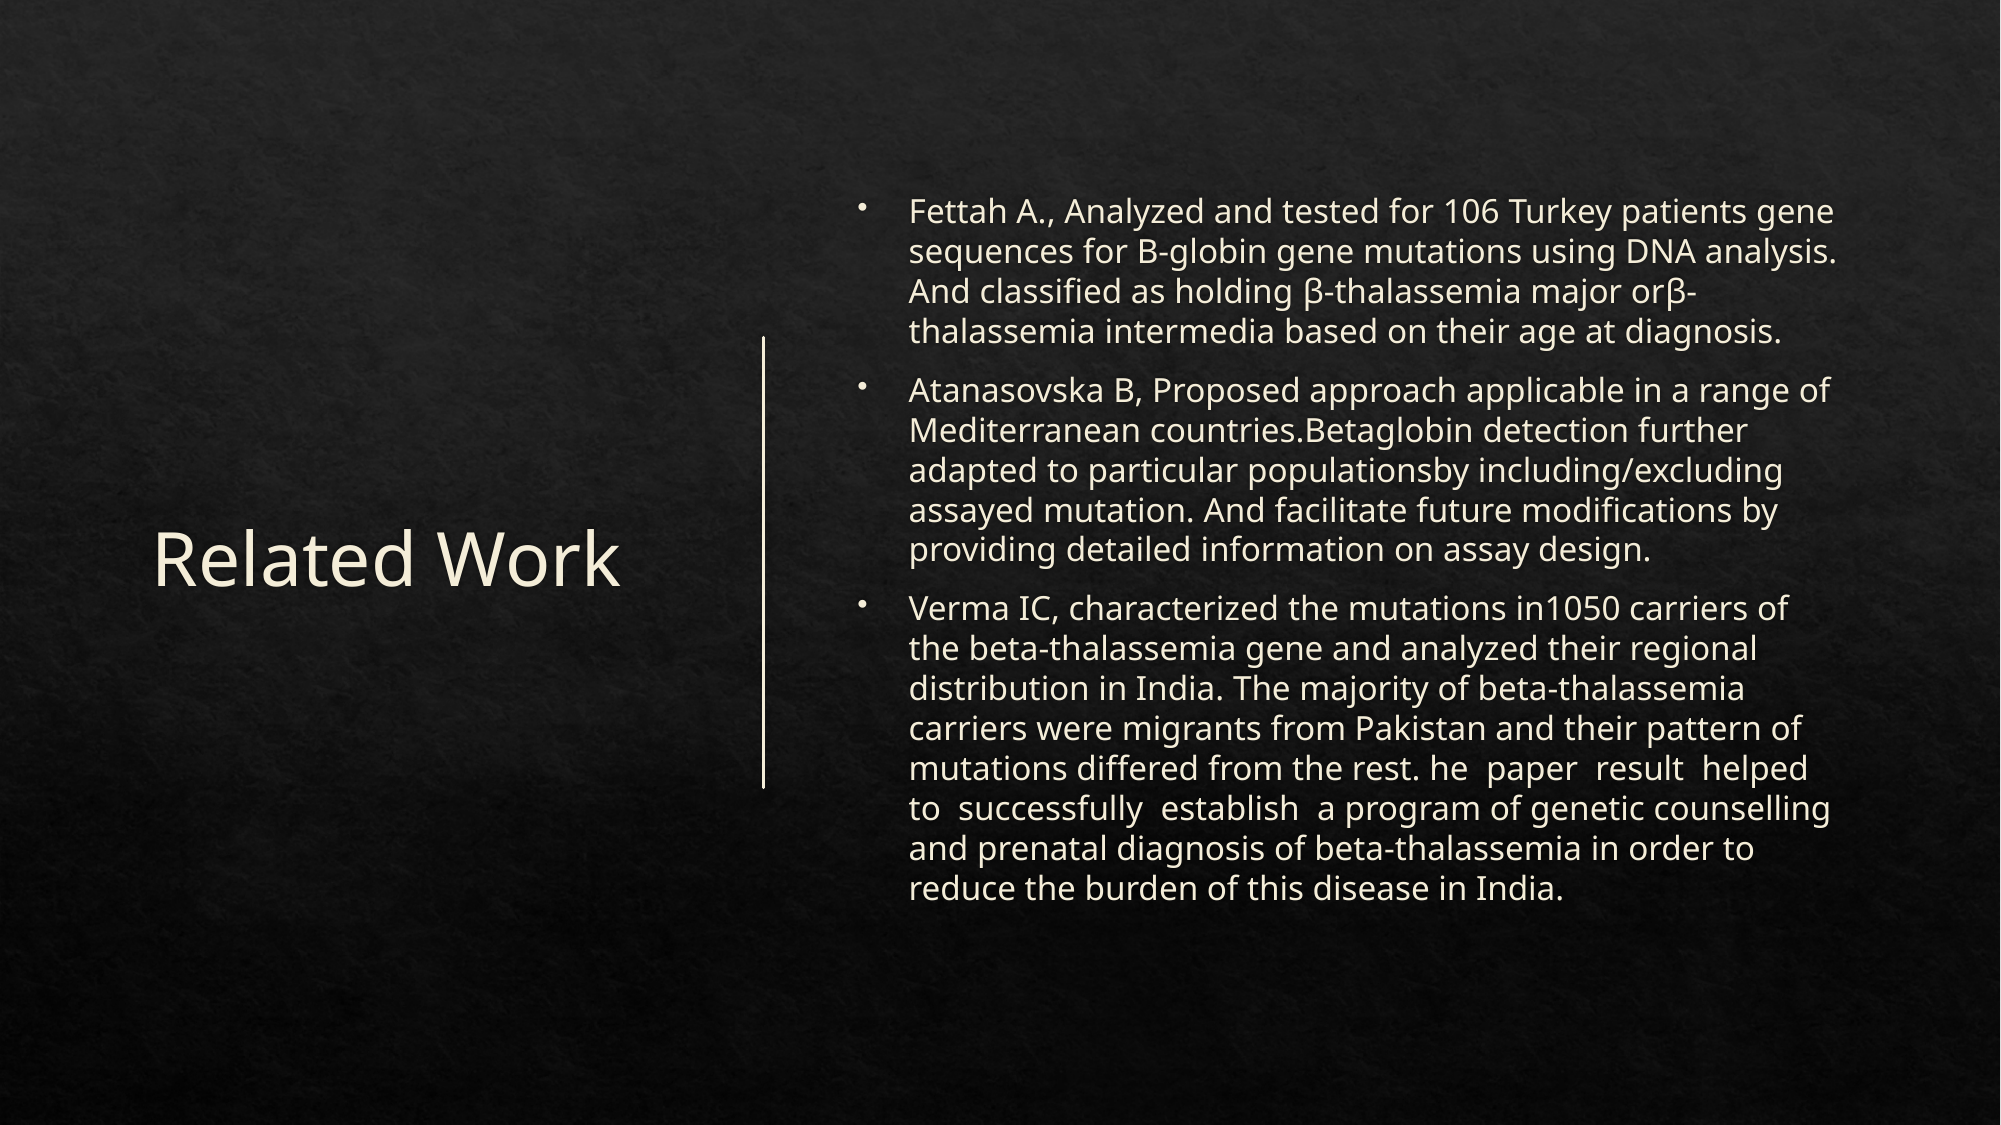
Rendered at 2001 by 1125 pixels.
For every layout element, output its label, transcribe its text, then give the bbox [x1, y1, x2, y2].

text_box [0, 0, 2000, 1125]
list Fettah A., Analyzed and tested for 106 Turkey patients gene sequences for B-globin gene mutations using DNA analysis. And classified as holding β-thalassemia major orβ-thalassemia intermedia based on their age at diagnosis. Atanasovska B, Proposed approach applicable in a range of Mediterranean countries.Betaglobin detection further adapted to particular populationsby including/excluding assayed mutation. And facilitate future modifications by providing detailed information on assay design. Verma IC, characterized the mutations in1050 carriers of the beta-thalassemia gene and analyzed their regional distribution in India. The majority of beta-thalassemia carriers were migrants from Pakistan and their pattern of mutations differed from the rest. he paper result helped to successfully establish a program of genetic counselling and prenatal diagnosis of beta-thalassemia in order to reduce the burden of this disease in India. [837, 183, 1862, 942]
title Related Work [136, 183, 709, 942]
